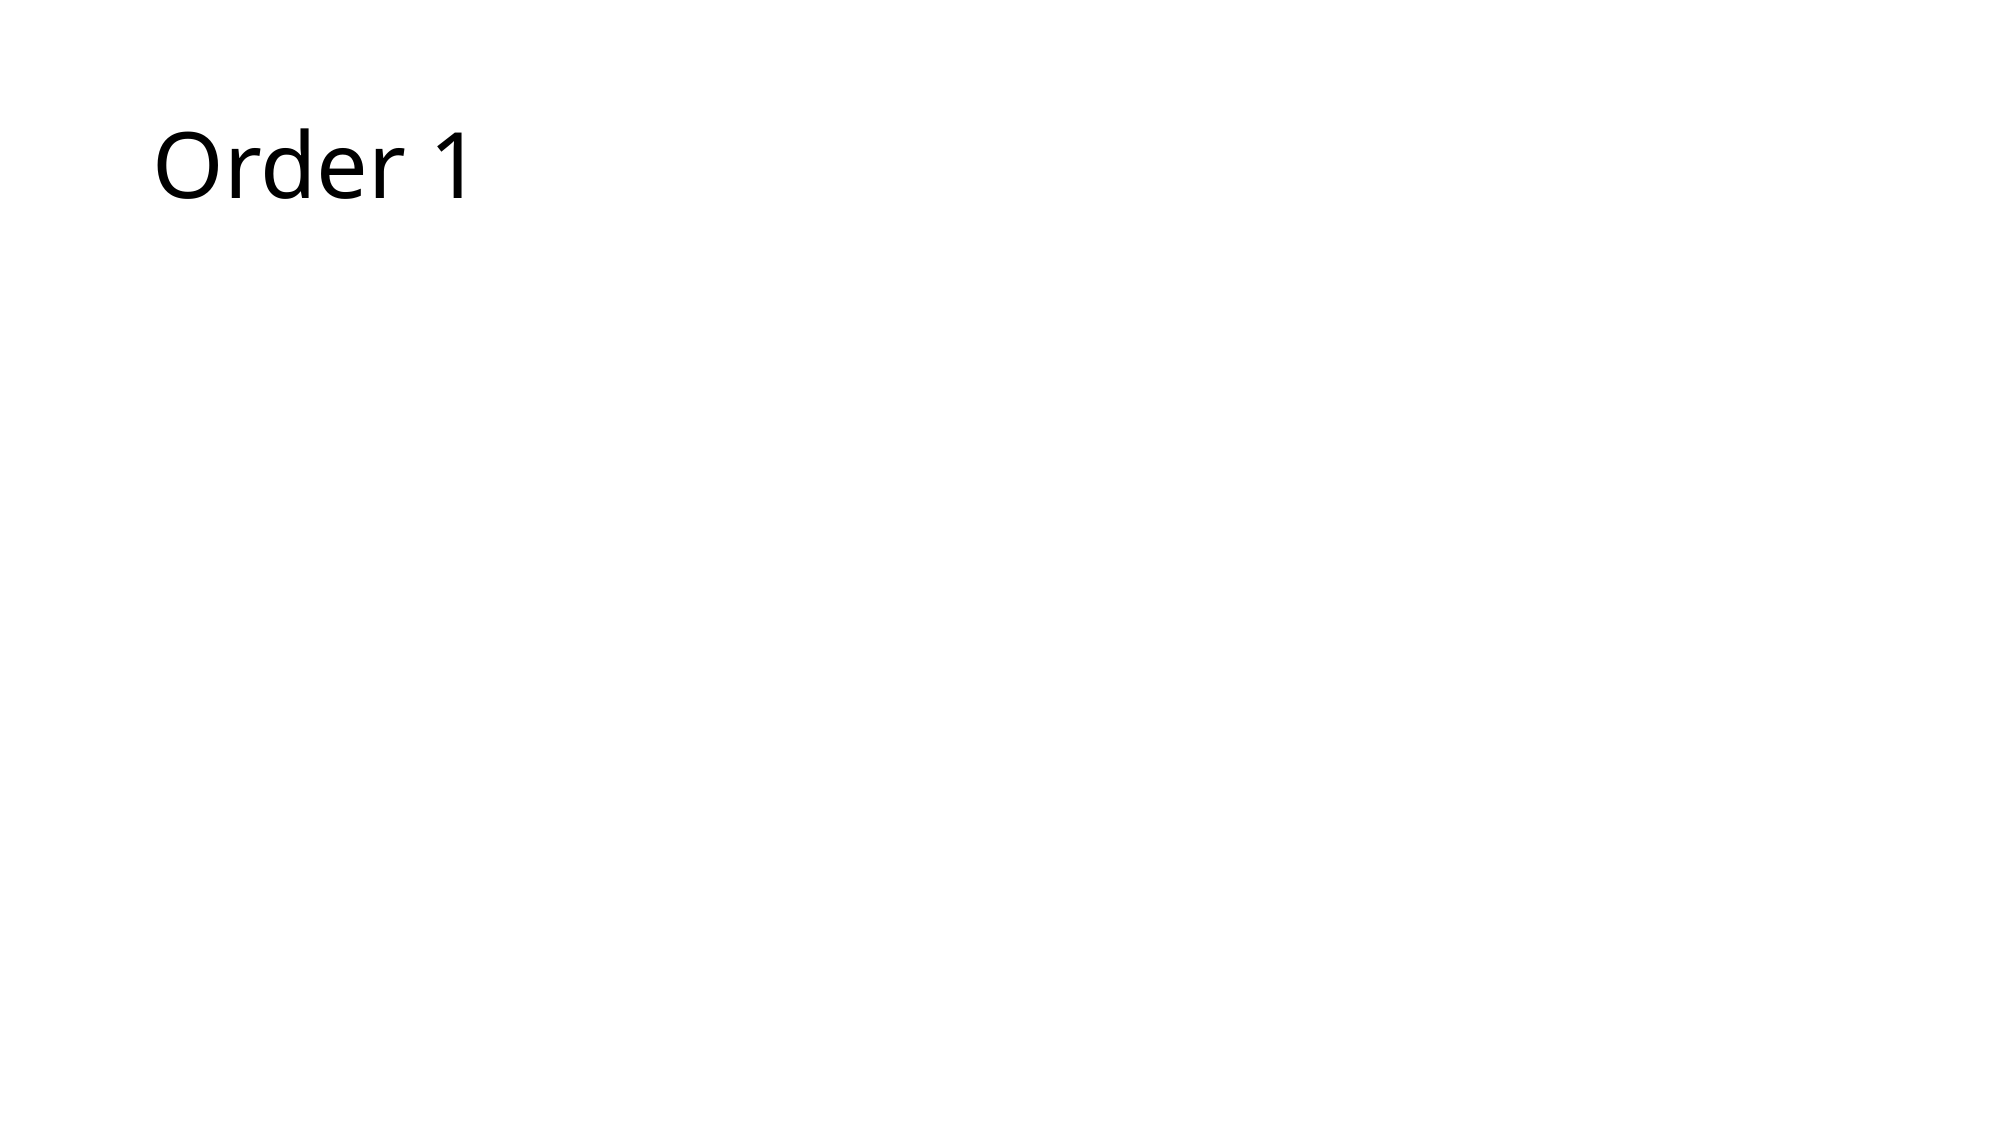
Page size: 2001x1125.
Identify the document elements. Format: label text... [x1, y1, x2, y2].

title Order 1 [137, 59, 1863, 278]
